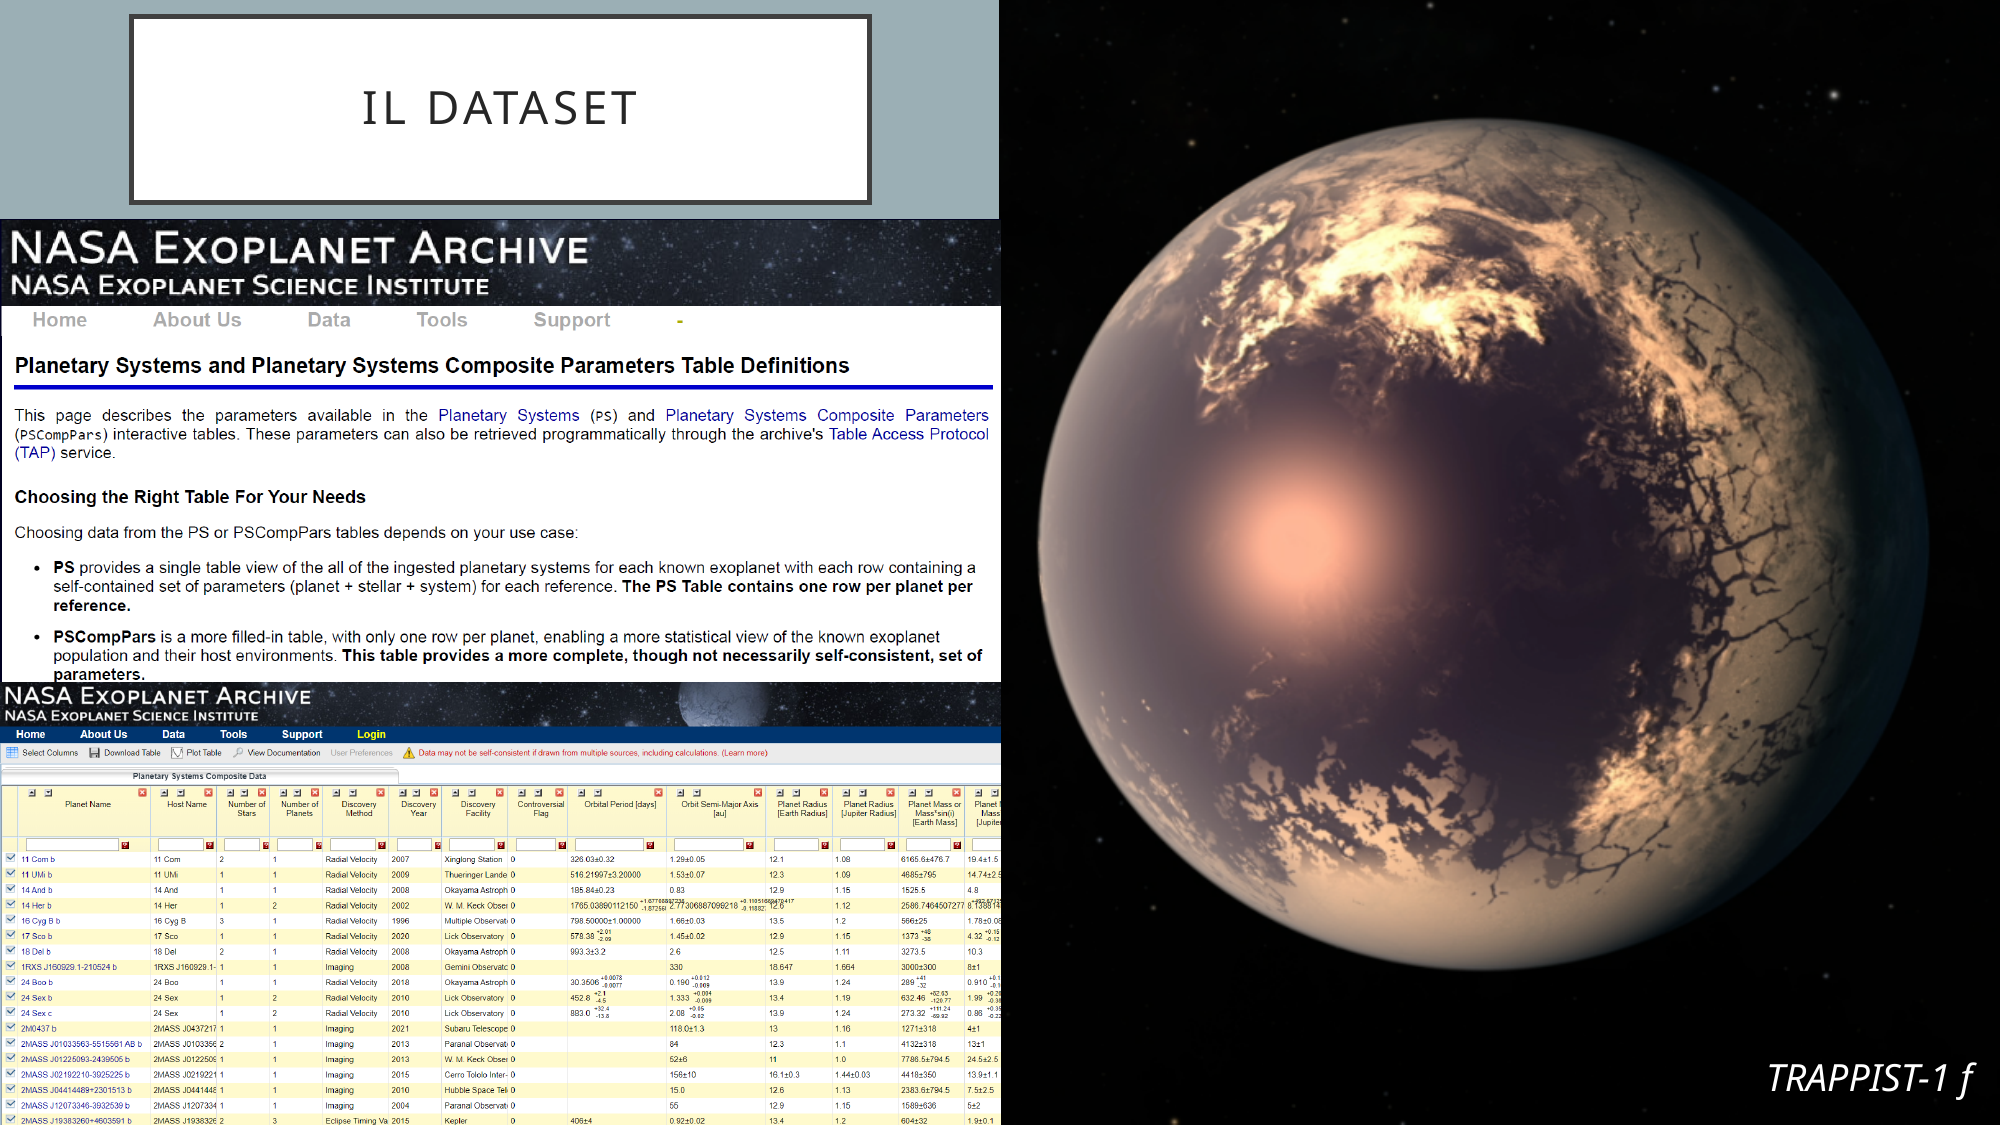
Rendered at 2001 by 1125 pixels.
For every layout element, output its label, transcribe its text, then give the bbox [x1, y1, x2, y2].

picture [0, 0, 2000, 1125]
title Il dataset [129, 14, 872, 205]
